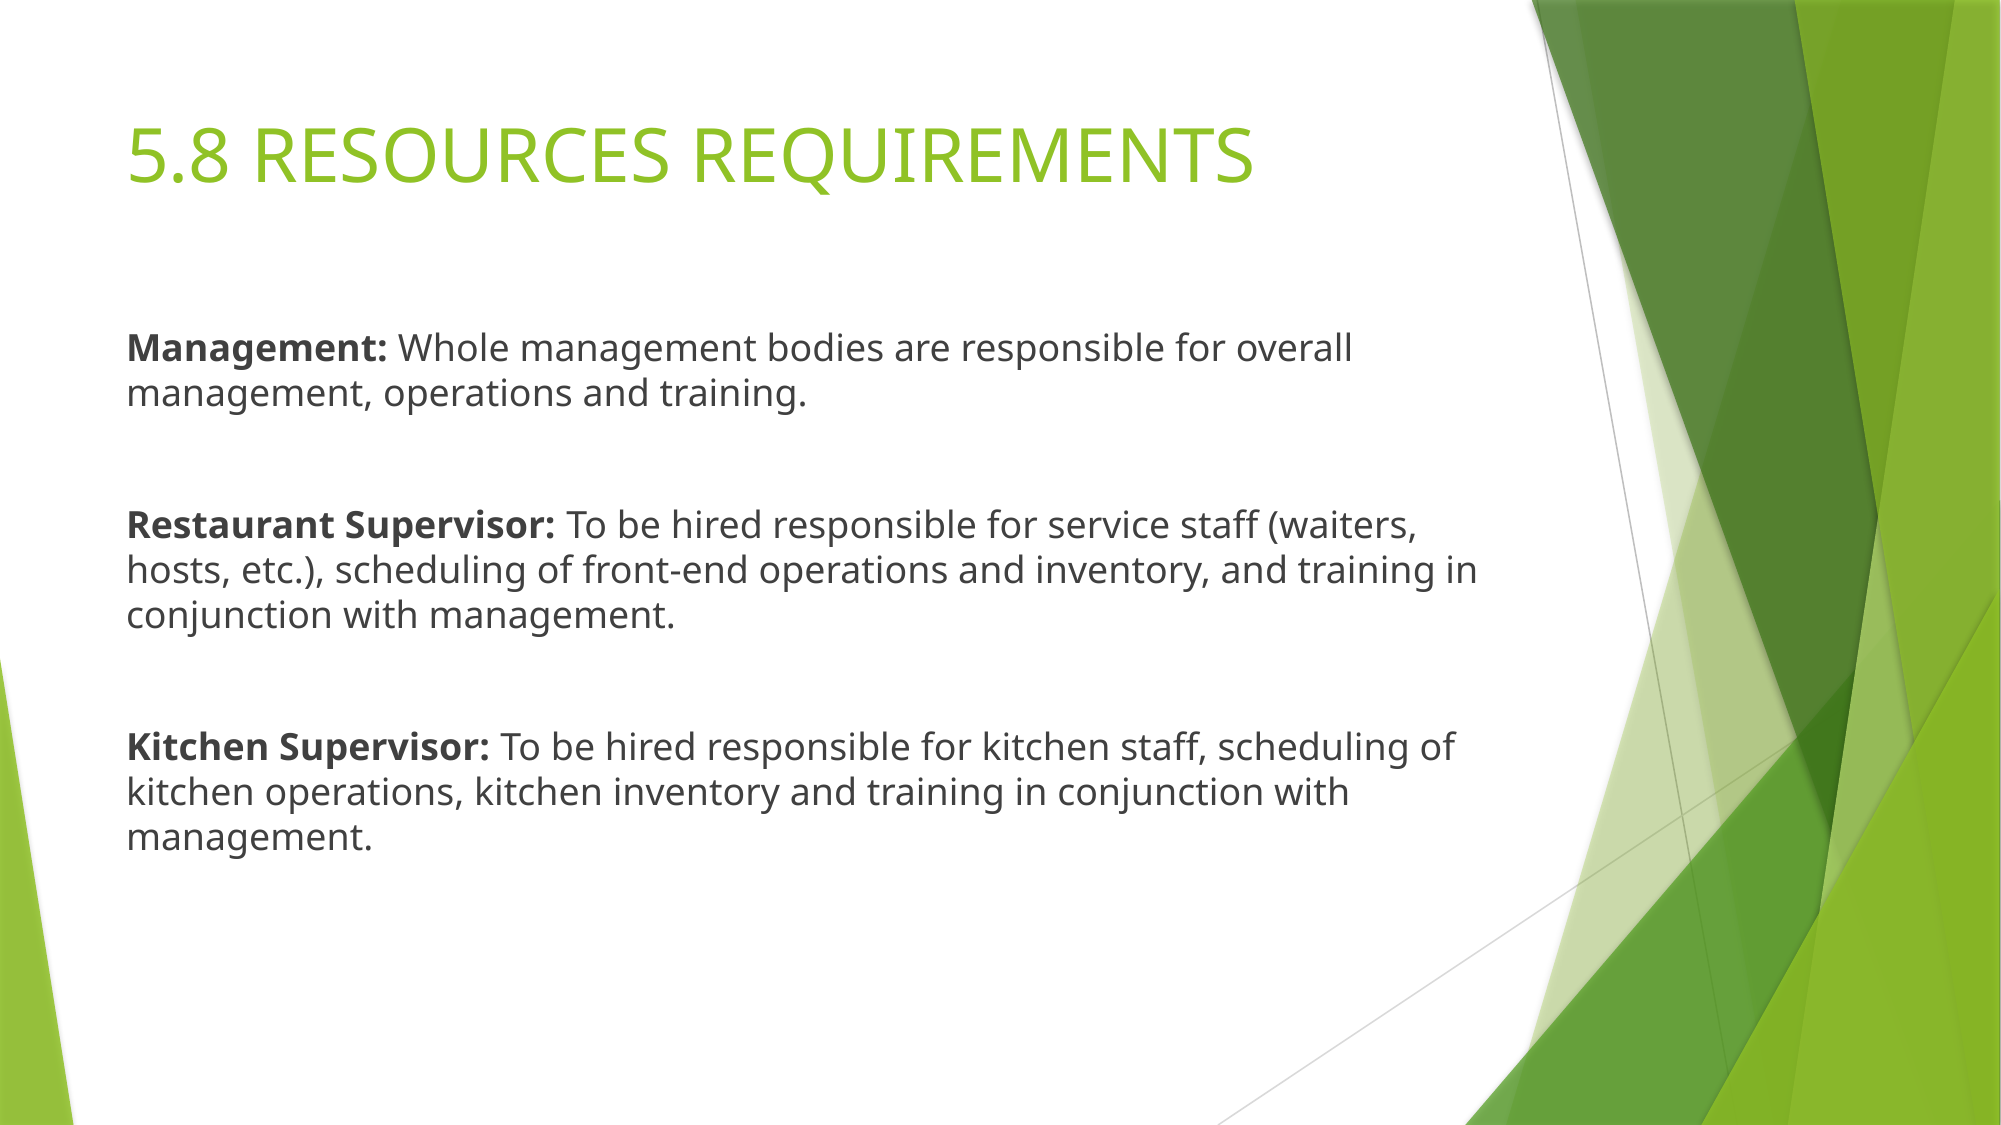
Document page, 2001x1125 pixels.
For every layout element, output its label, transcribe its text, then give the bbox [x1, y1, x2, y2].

title 5.8 RESOURCES REQUIREMENTS [111, 99, 1522, 316]
list Management: Whole management bodies are responsible for overall management, operations and training. Restaurant Supervisor: To be hired responsible for service staff (waiters, hosts, etc.), scheduling of front-end operations and inventory, and training in conjunction with management. Kitchen Supervisor: To be hired responsible for kitchen staff, scheduling of kitchen operations, kitchen inventory and training in conjunction with management. [111, 316, 1522, 992]
